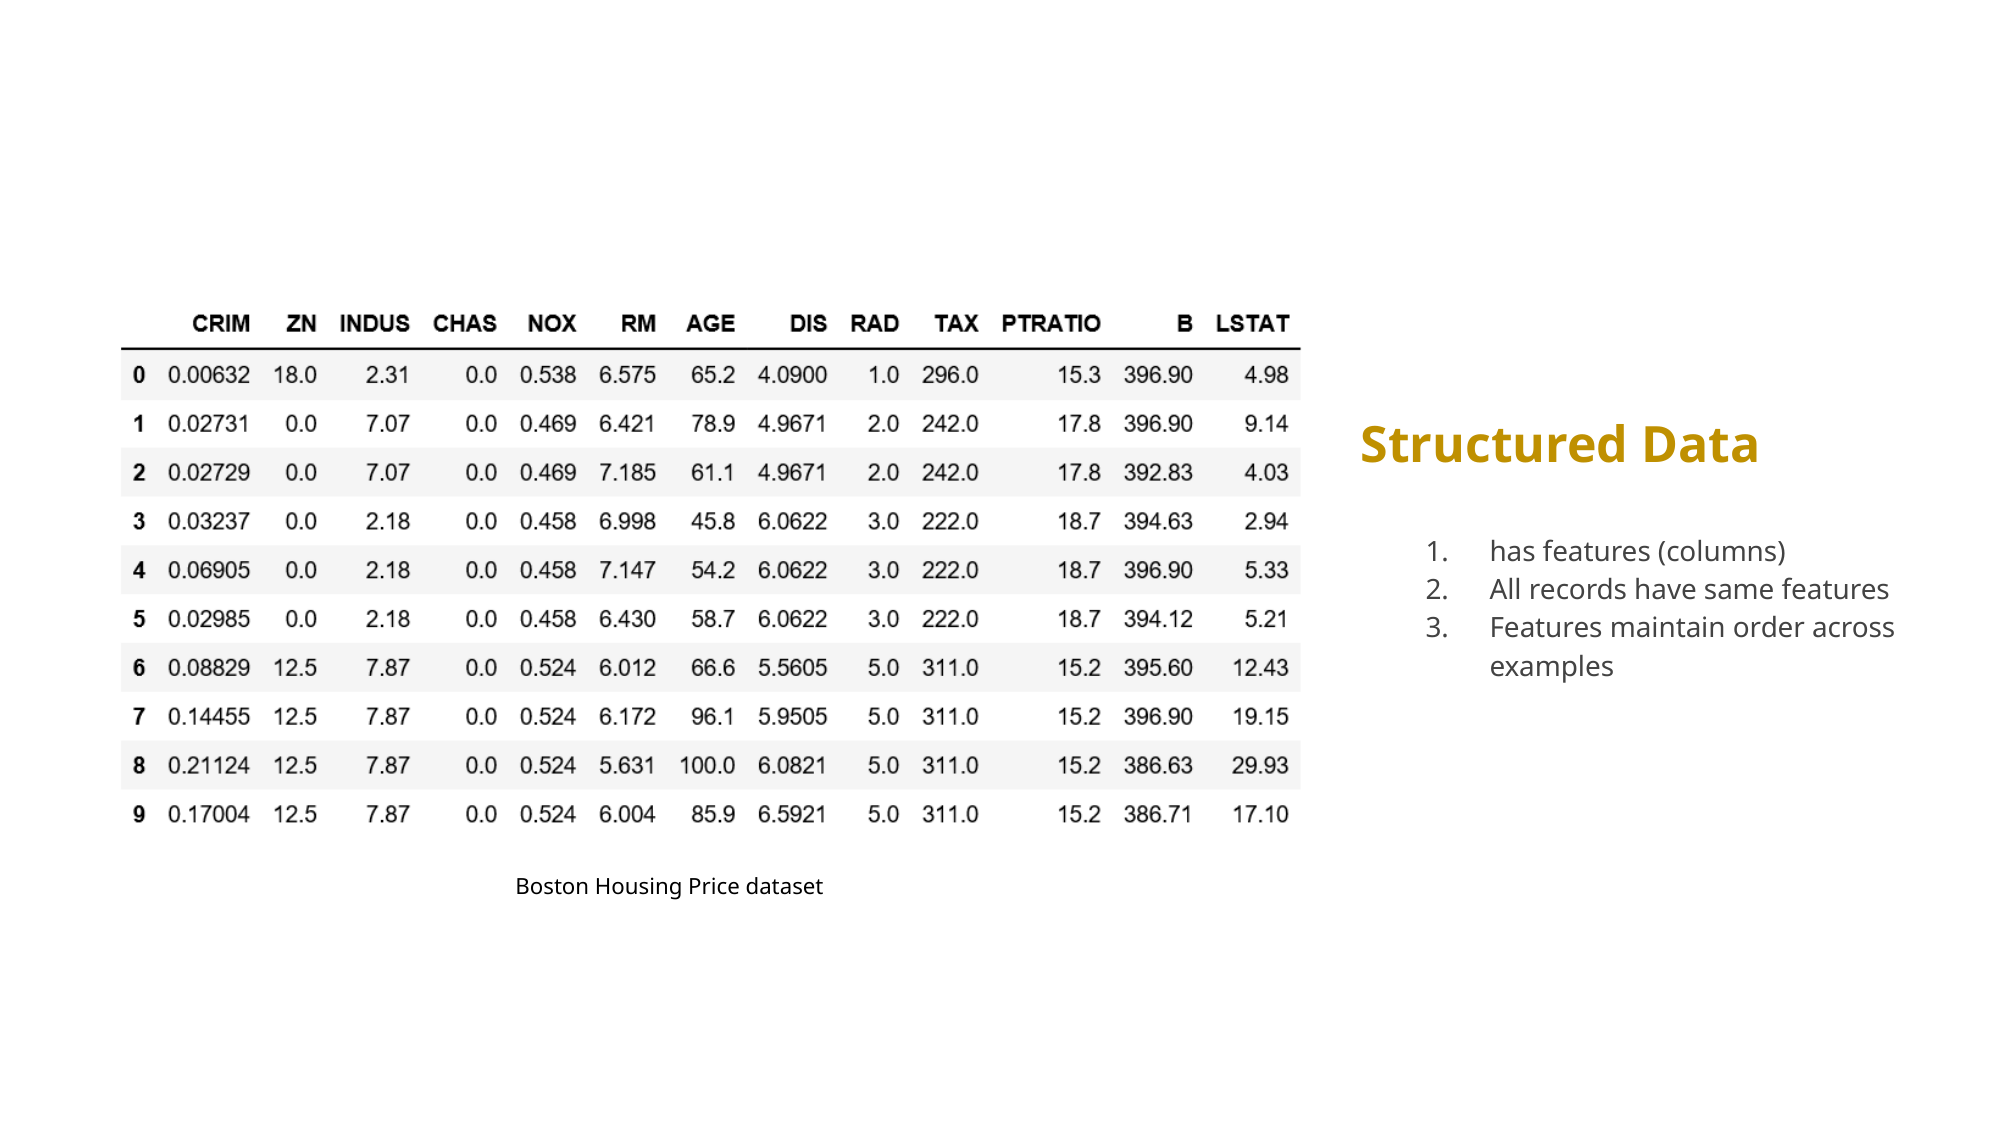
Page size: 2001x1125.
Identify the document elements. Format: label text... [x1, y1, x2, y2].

text_box has features (columns) All records have same features Features maintain order across examples [1386, 508, 1922, 718]
text_box Structured Data [1386, 368, 1810, 508]
picture [109, 272, 1386, 853]
text_box Boston Housing Price dataset [468, 853, 872, 905]
